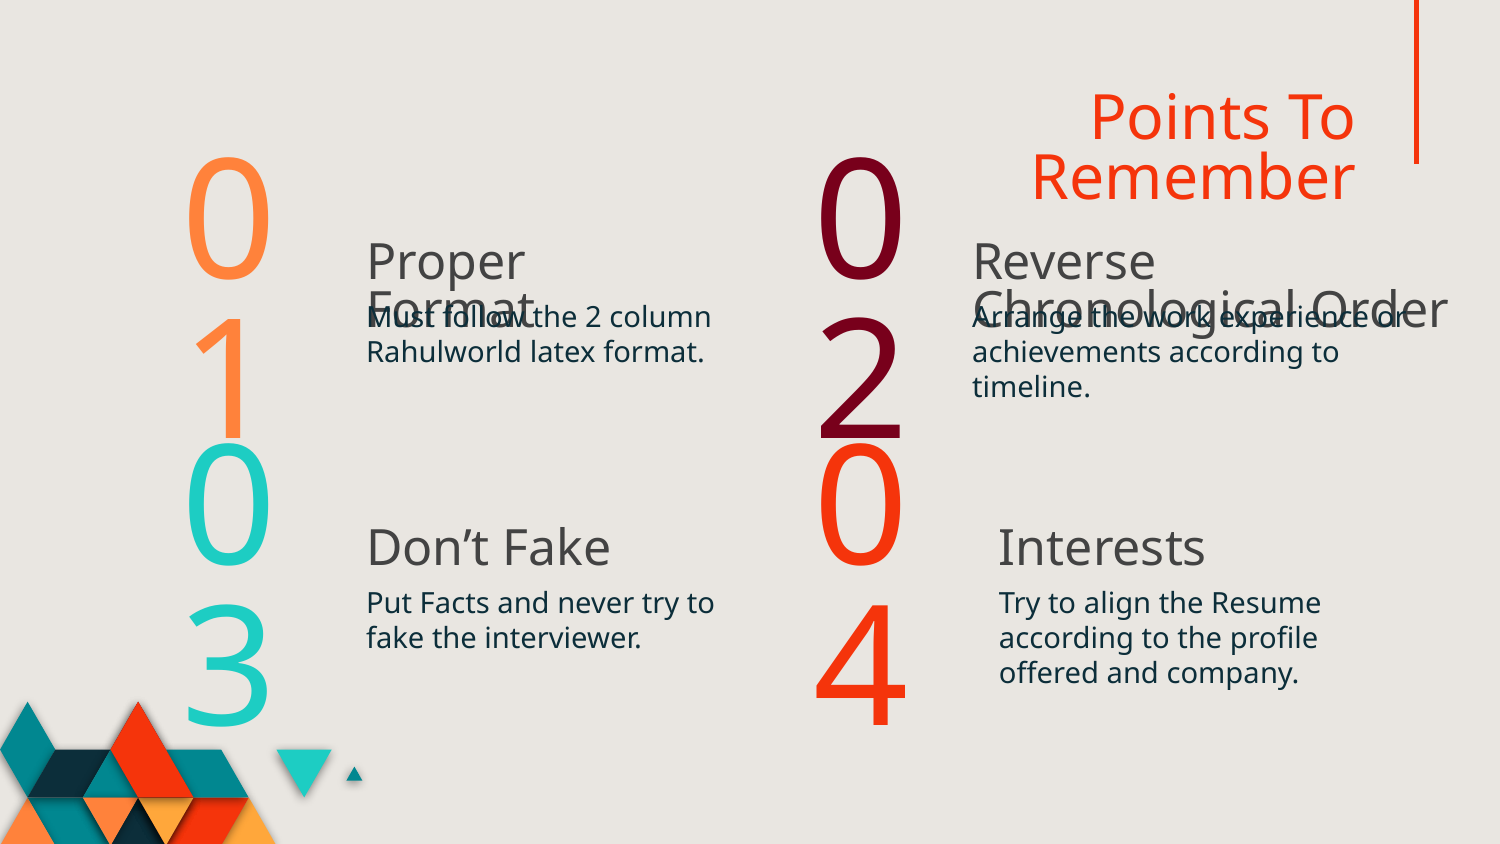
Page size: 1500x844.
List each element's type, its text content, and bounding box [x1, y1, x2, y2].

subtitle Put Facts and never try to fake the interviewer. [351, 569, 734, 674]
title Proper Format [351, 226, 653, 283]
title 01 [133, 233, 324, 389]
title 03 [133, 519, 324, 675]
subtitle Arrange the work experience or achievements according to timeline. [957, 283, 1445, 439]
title Interests [984, 512, 1286, 569]
title Points To Remember [750, 76, 1372, 172]
title Don’t Fake [351, 512, 653, 569]
subtitle Must follow the 2 column Rahulworld latex format. [351, 283, 750, 401]
title 04 [766, 519, 957, 675]
title Reverse Chronological Order [957, 226, 1490, 321]
title 02 [766, 233, 957, 389]
subtitle Try to align the Resume according to the profile offered and company. [984, 569, 1383, 715]
